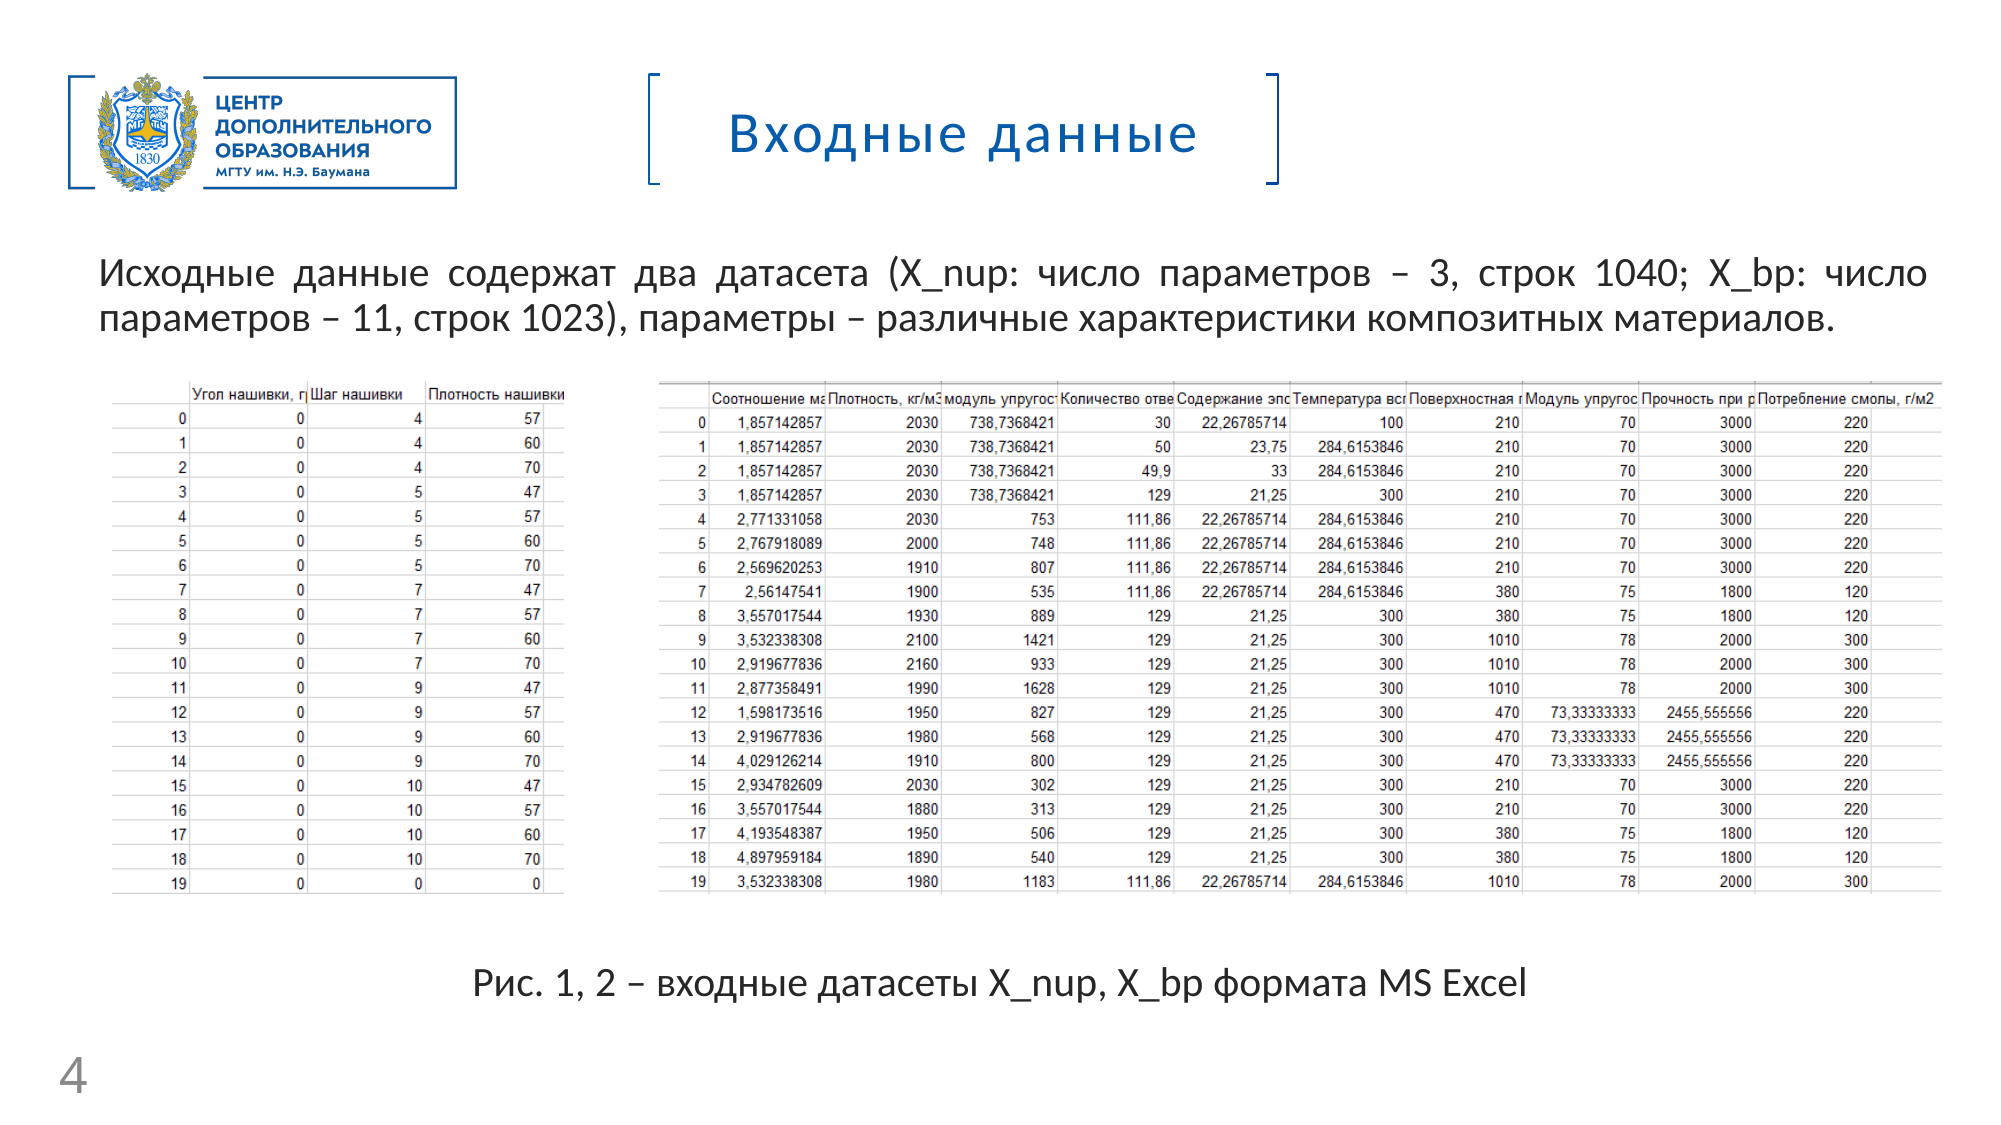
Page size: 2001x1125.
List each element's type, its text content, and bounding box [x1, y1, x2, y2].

picture [68, 73, 457, 192]
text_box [648, 74, 1279, 185]
picture [659, 380, 1942, 895]
text_box Исходные данные содержат два датасета (X_nup: число параметров – 3, строк 1040; X_bp: число параметров – 11, строк 1023), параметры – различные характеристики композитных материалов. [86, 244, 1941, 443]
text_box Рис. 1, 2 – входные датасеты X_nup, X_bp формата MS Excel [72, 954, 1928, 1032]
slide_number 4 [44, 1055, 139, 1101]
picture [111, 380, 564, 895]
